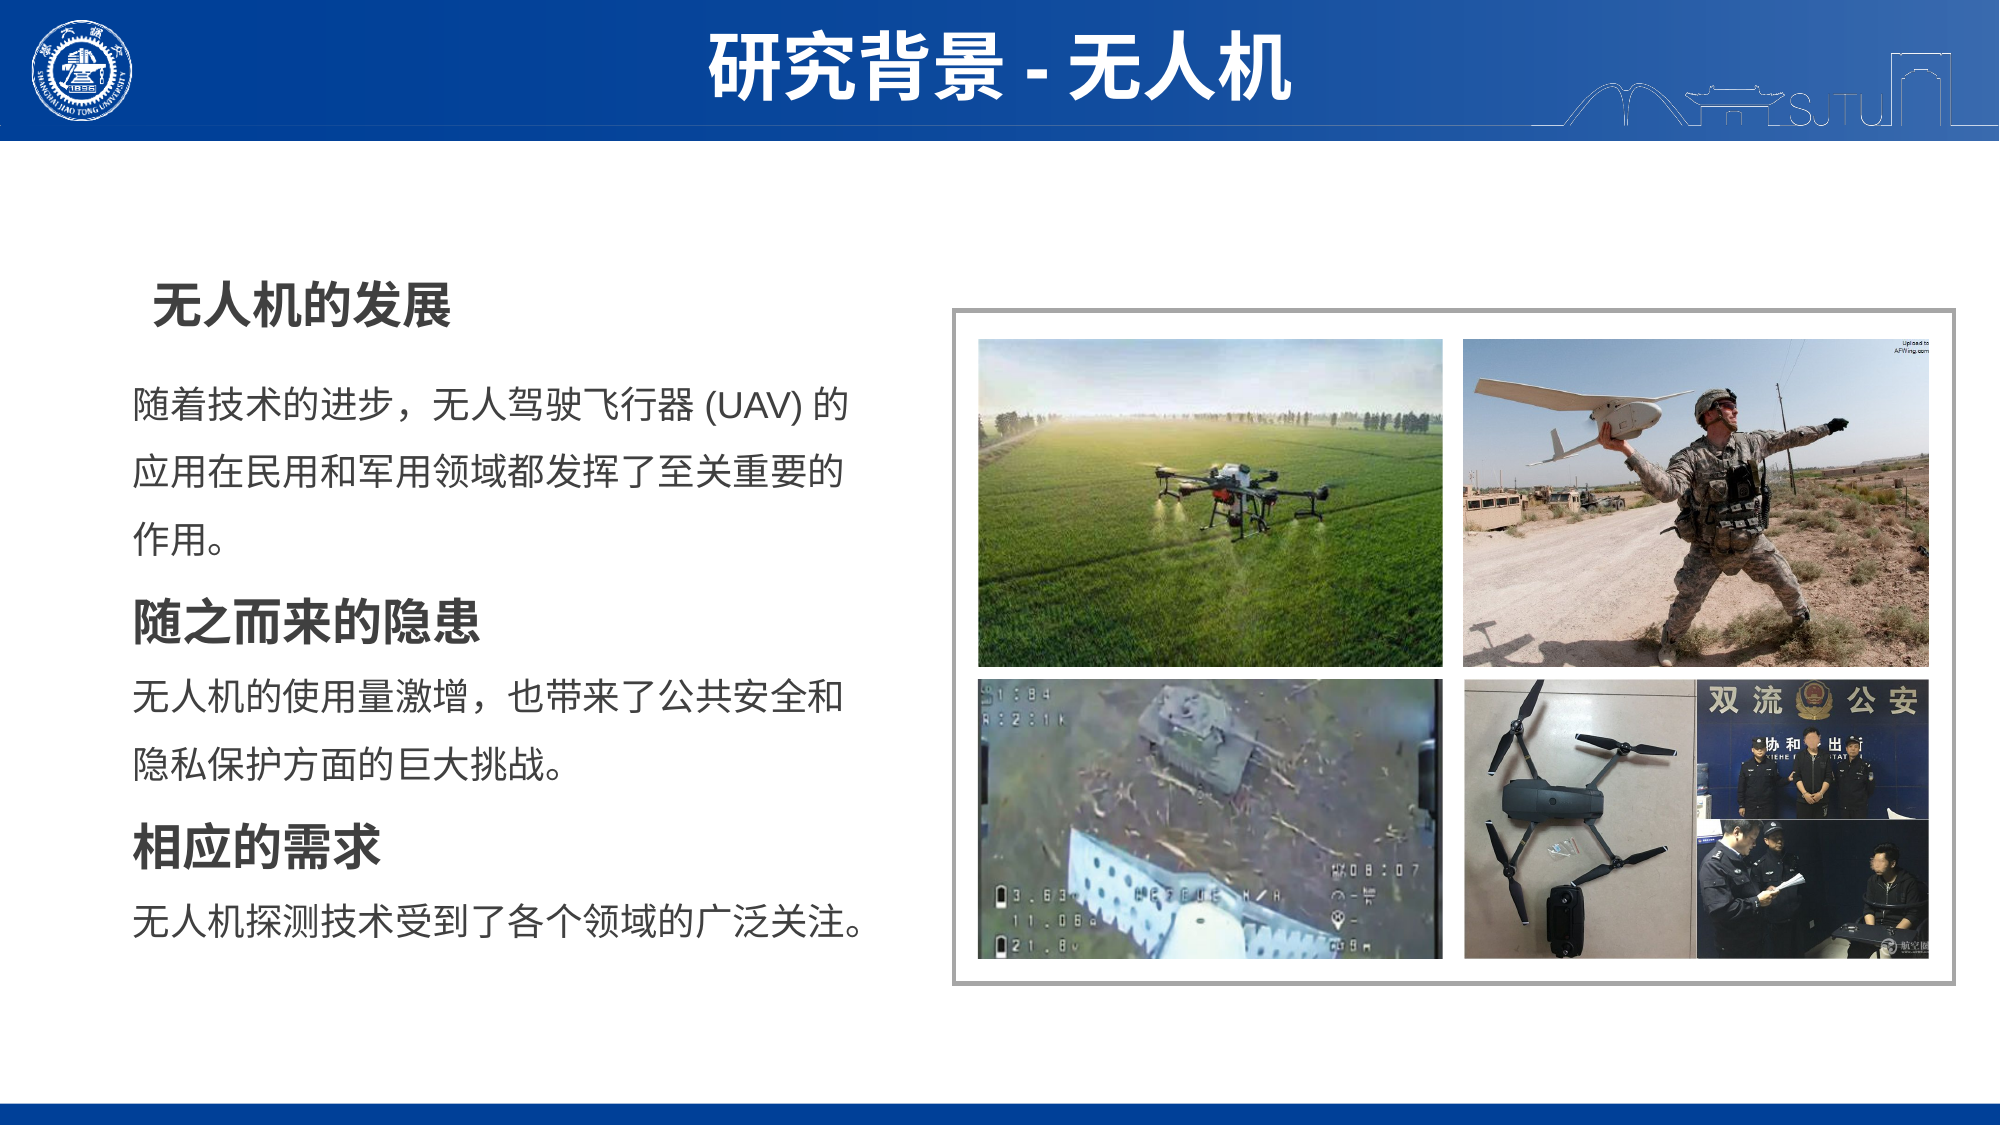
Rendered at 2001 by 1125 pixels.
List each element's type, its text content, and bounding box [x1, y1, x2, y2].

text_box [118, 265, 886, 1017]
list 研究背景-无人机 [1, 0, 1999, 141]
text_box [977, 339, 1929, 959]
text_box [953, 309, 1955, 984]
